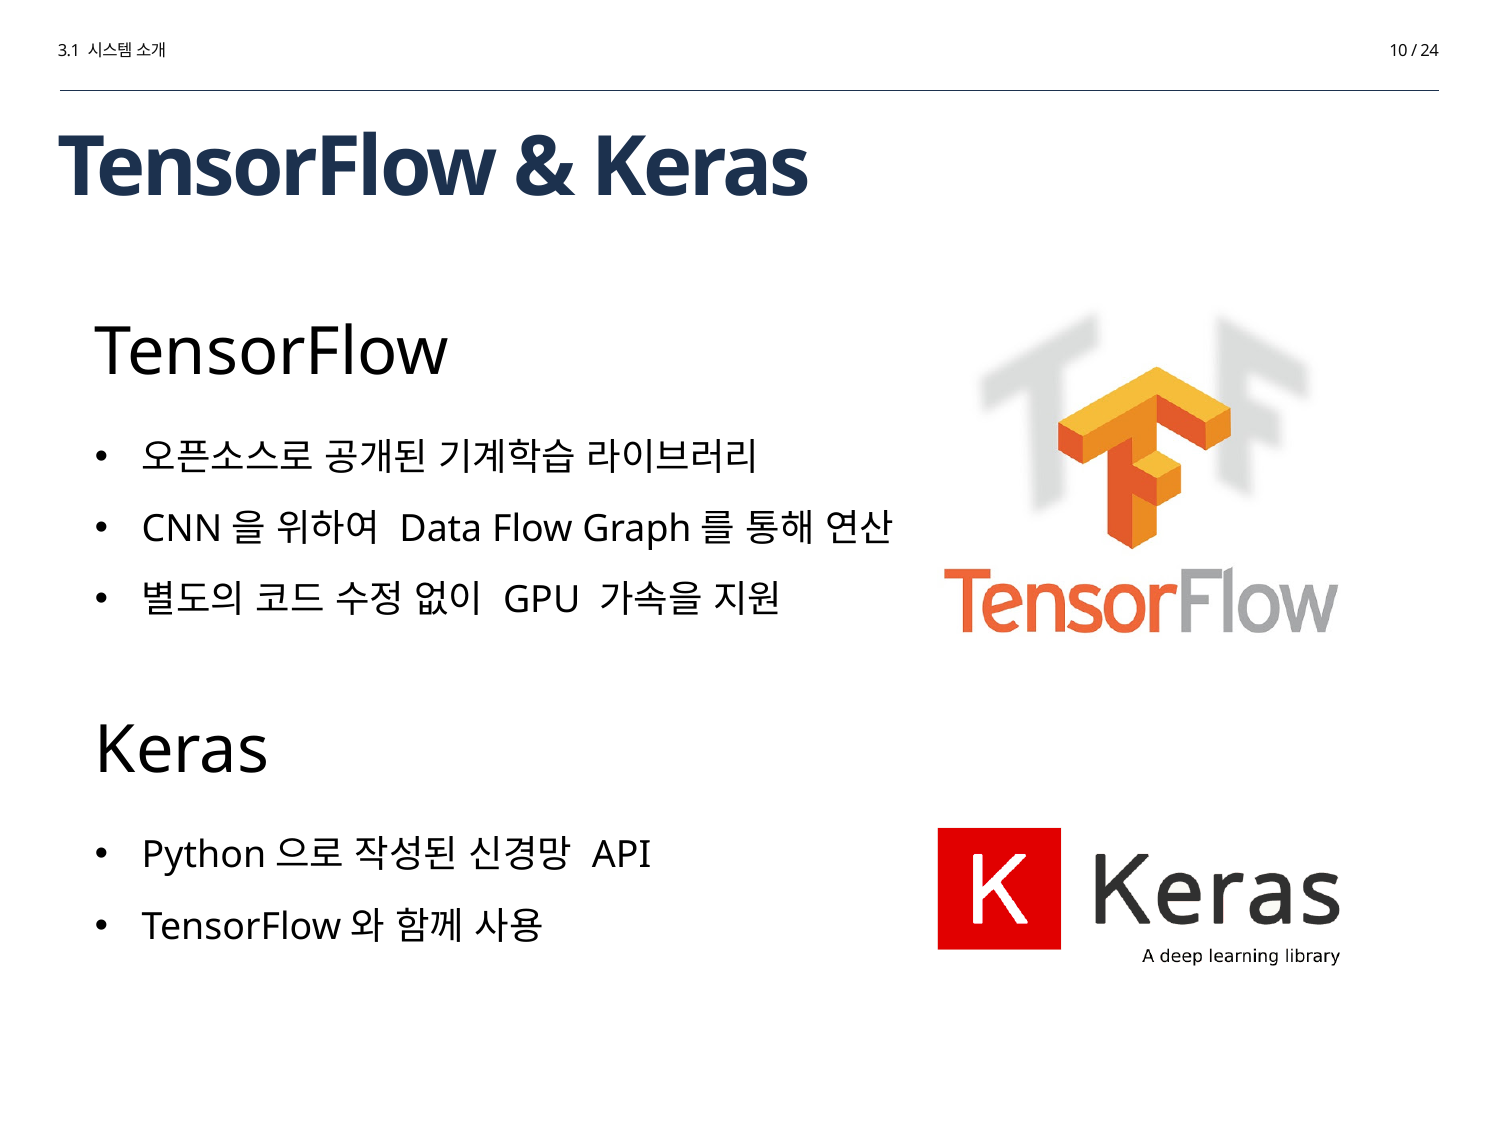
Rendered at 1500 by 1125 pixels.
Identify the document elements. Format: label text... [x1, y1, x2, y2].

text_box Keras Python으로 작성된 신경망 API TensorFlow와 함께 사용 [79, 698, 934, 954]
picture [936, 300, 1346, 641]
text_box TensorFlow 오픈소스로 공개된 기계학습 라이브러리 CNN을 위하여 Data Flow Graph를 통해 연산 별도의 코드 수정 없이 GPU 가속을 지원 [79, 300, 934, 628]
text_box 10 / 24 [1193, 32, 1454, 70]
title TensorFlow & Keras [42, 114, 1190, 211]
picture [936, 697, 1346, 1095]
text_box [42, 268, 1432, 478]
text_box 3.1 시스템 소개 [43, 31, 303, 67]
